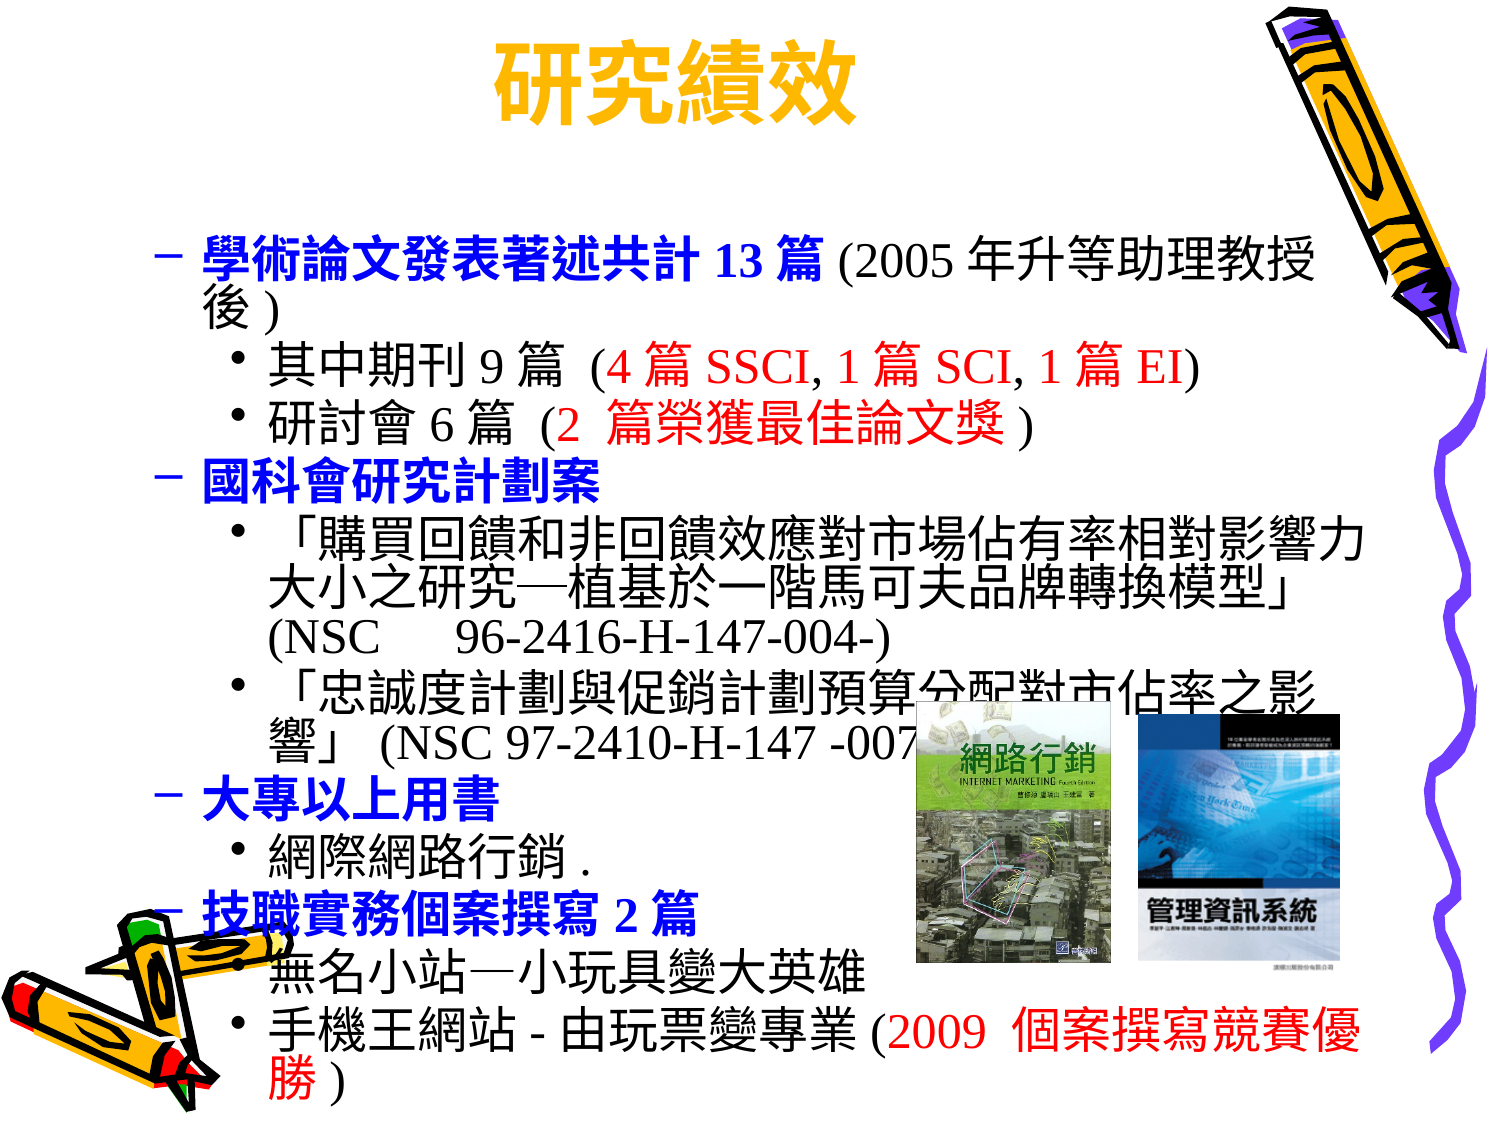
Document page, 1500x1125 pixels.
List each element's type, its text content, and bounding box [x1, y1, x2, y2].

picture [1331, 830, 1340, 840]
picture [1138, 714, 1340, 977]
list 學術論文發表著述共計13篇(2005年升等助理教授後) 其中期刊9篇 (4篇SSCI, 1篇SCI, 1篇EI) 研討會6篇 (2 篇榮獲最佳論文獎) 國科會研究計劃案 「購買回饋和非回饋效應對市場佔有率相對影響力大小之研究─植基於一階馬可夫品牌轉換模型」(NSC 96-2416-H-147-004-) 「忠誠度計劃與促銷計劃預算分配對市佔率之影響」(NSC 97-2410-H-147 -007 -) 大專以上用書 網際網路行銷. 技職實務個案撰寫2篇 無名小站—小玩具變大英雄 手機王網站-由玩票變專業(2009 個案撰寫競賽優勝) [64, 231, 1400, 1024]
picture [915, 701, 1111, 963]
title 研究績效 [112, 66, 1240, 204]
